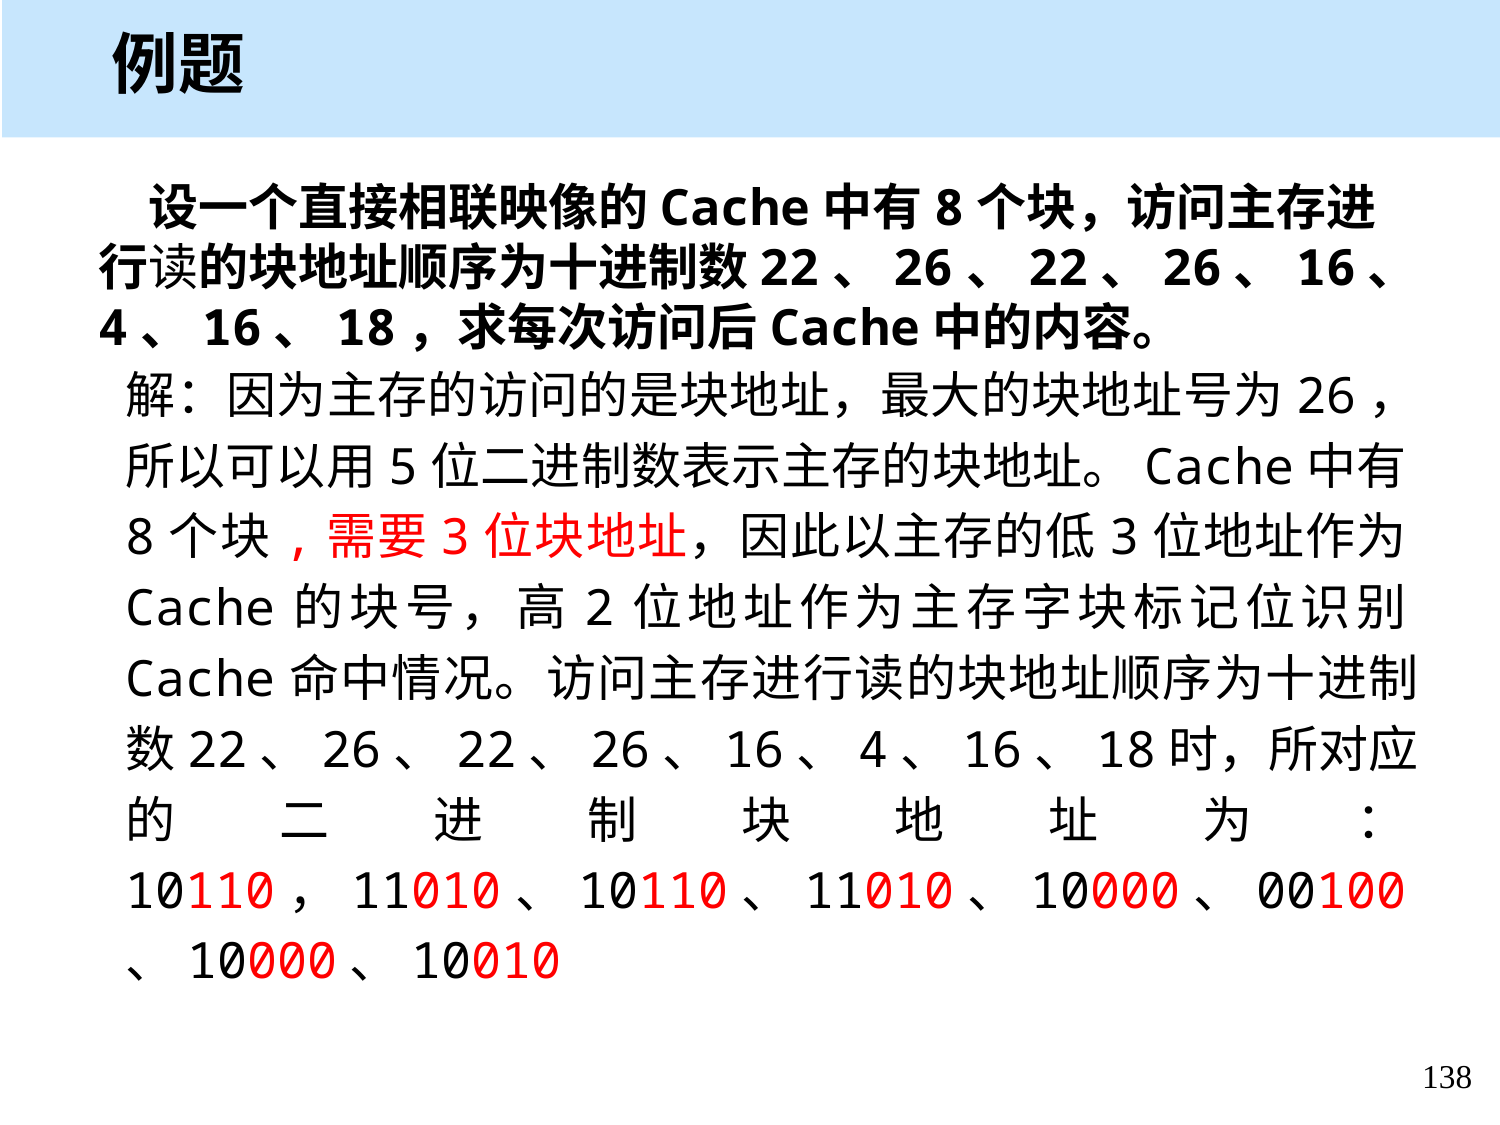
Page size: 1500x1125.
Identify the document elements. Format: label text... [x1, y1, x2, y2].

title 例题 [96, 11, 1385, 111]
text_box 解：因为主存的访问的是块地址，最大的块地址号为26，所以可以用5位二进制数表示主存的块地址。Cache中有8个块,需要3位块地址，因此以主存的低3位地址作为Cache的块号，高2位地址作为主存字块标记位识别Cache命中情况。访问主存进行读的块地址顺序为十进制数22、26、22、26、16、4、16、18时，所对应的二进制块地址为：10110，11010、10110、11010、10000、00100、10000、10010 [110, 345, 1434, 998]
text_box 设一个直接相联映像的Cache中有8个块，访问主存进行读的块地址顺序为十进制数22、26、22、26、16、4、16、18，求每次访问后Cache中的内容。 [83, 111, 1434, 419]
